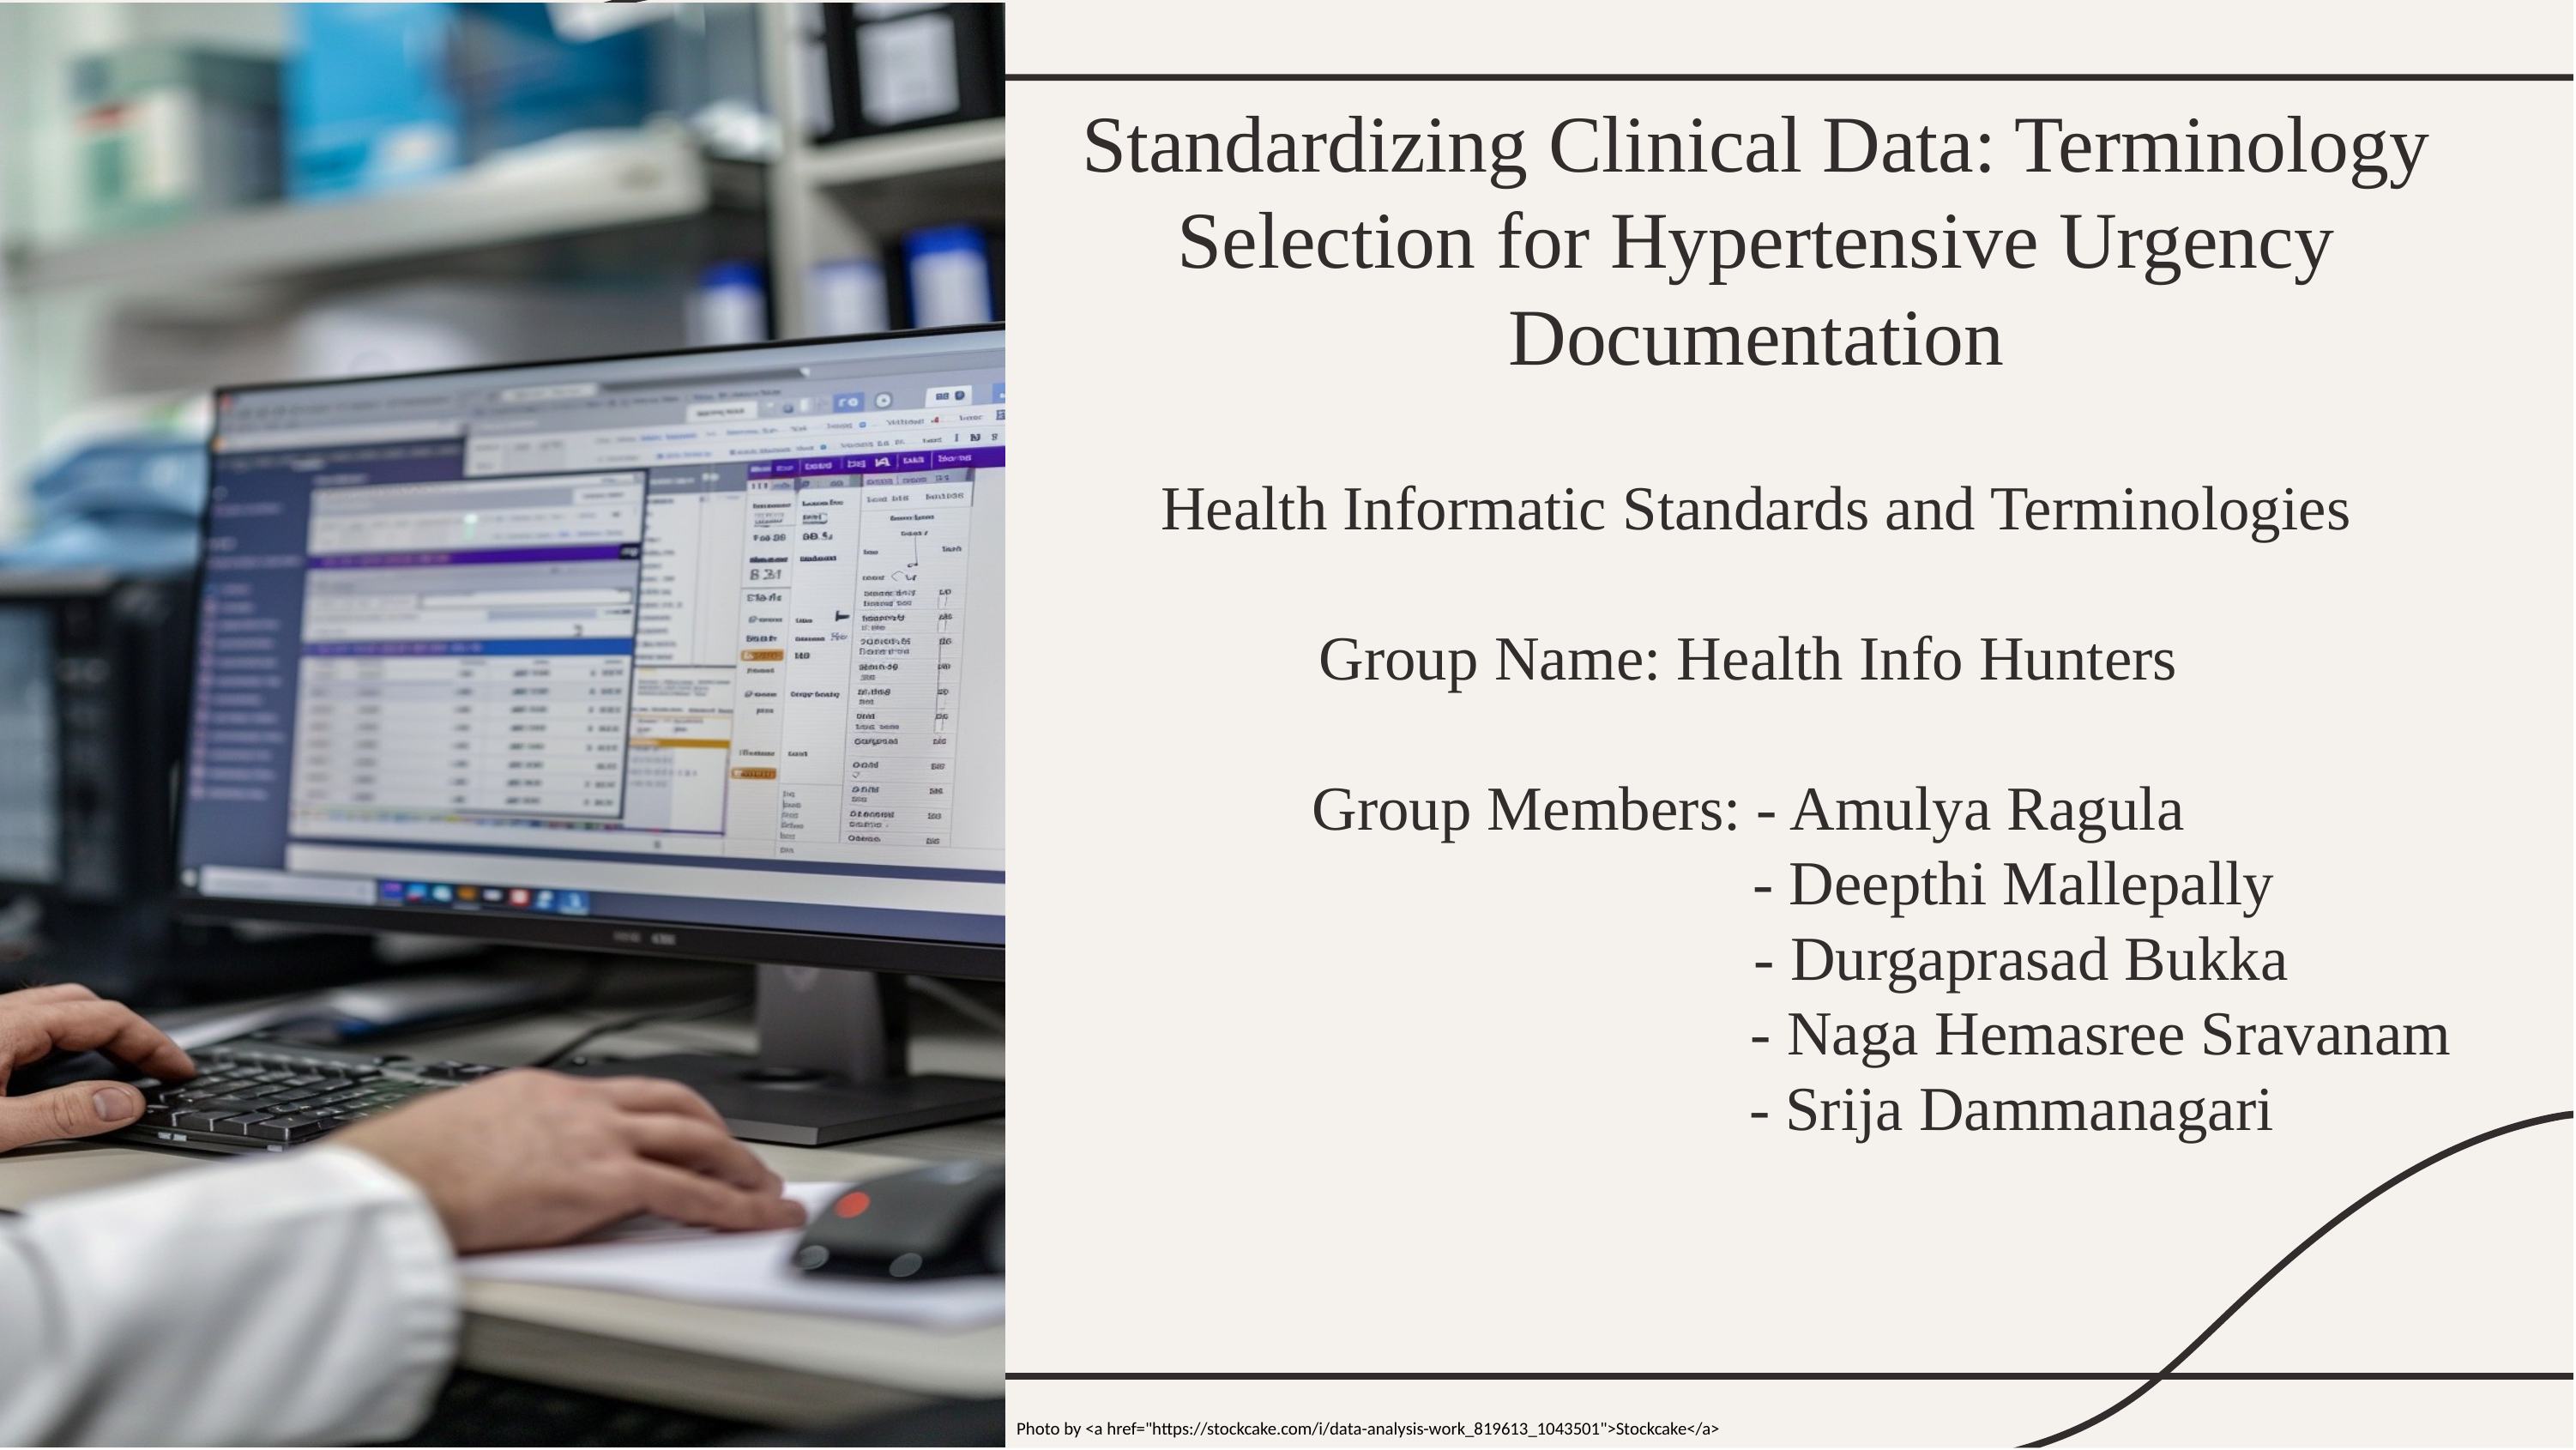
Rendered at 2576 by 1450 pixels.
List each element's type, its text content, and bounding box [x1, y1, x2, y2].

text_box [1009, 1110, 2573, 1448]
title Standardizing Clinical Data: Terminology Selection for Hypertensive Urgency Documentation Health Informatic Standards and Terminologies Group Name: Health Info Hunters Group Members: - Amulya Ragula - Deepthi Mallepally - Durgaprasad Bukka - Naga Hemasree Sravanam - Srija Dammanagari [1009, 89, 2516, 1293]
text_box [1009, 74, 2573, 82]
text_box Photo by <a href="https://stockcake.com/i/data-analysis-work_819613_1043501">Stockcake</a> [1009, 1411, 1858, 1446]
picture [0, 2, 1005, 1447]
